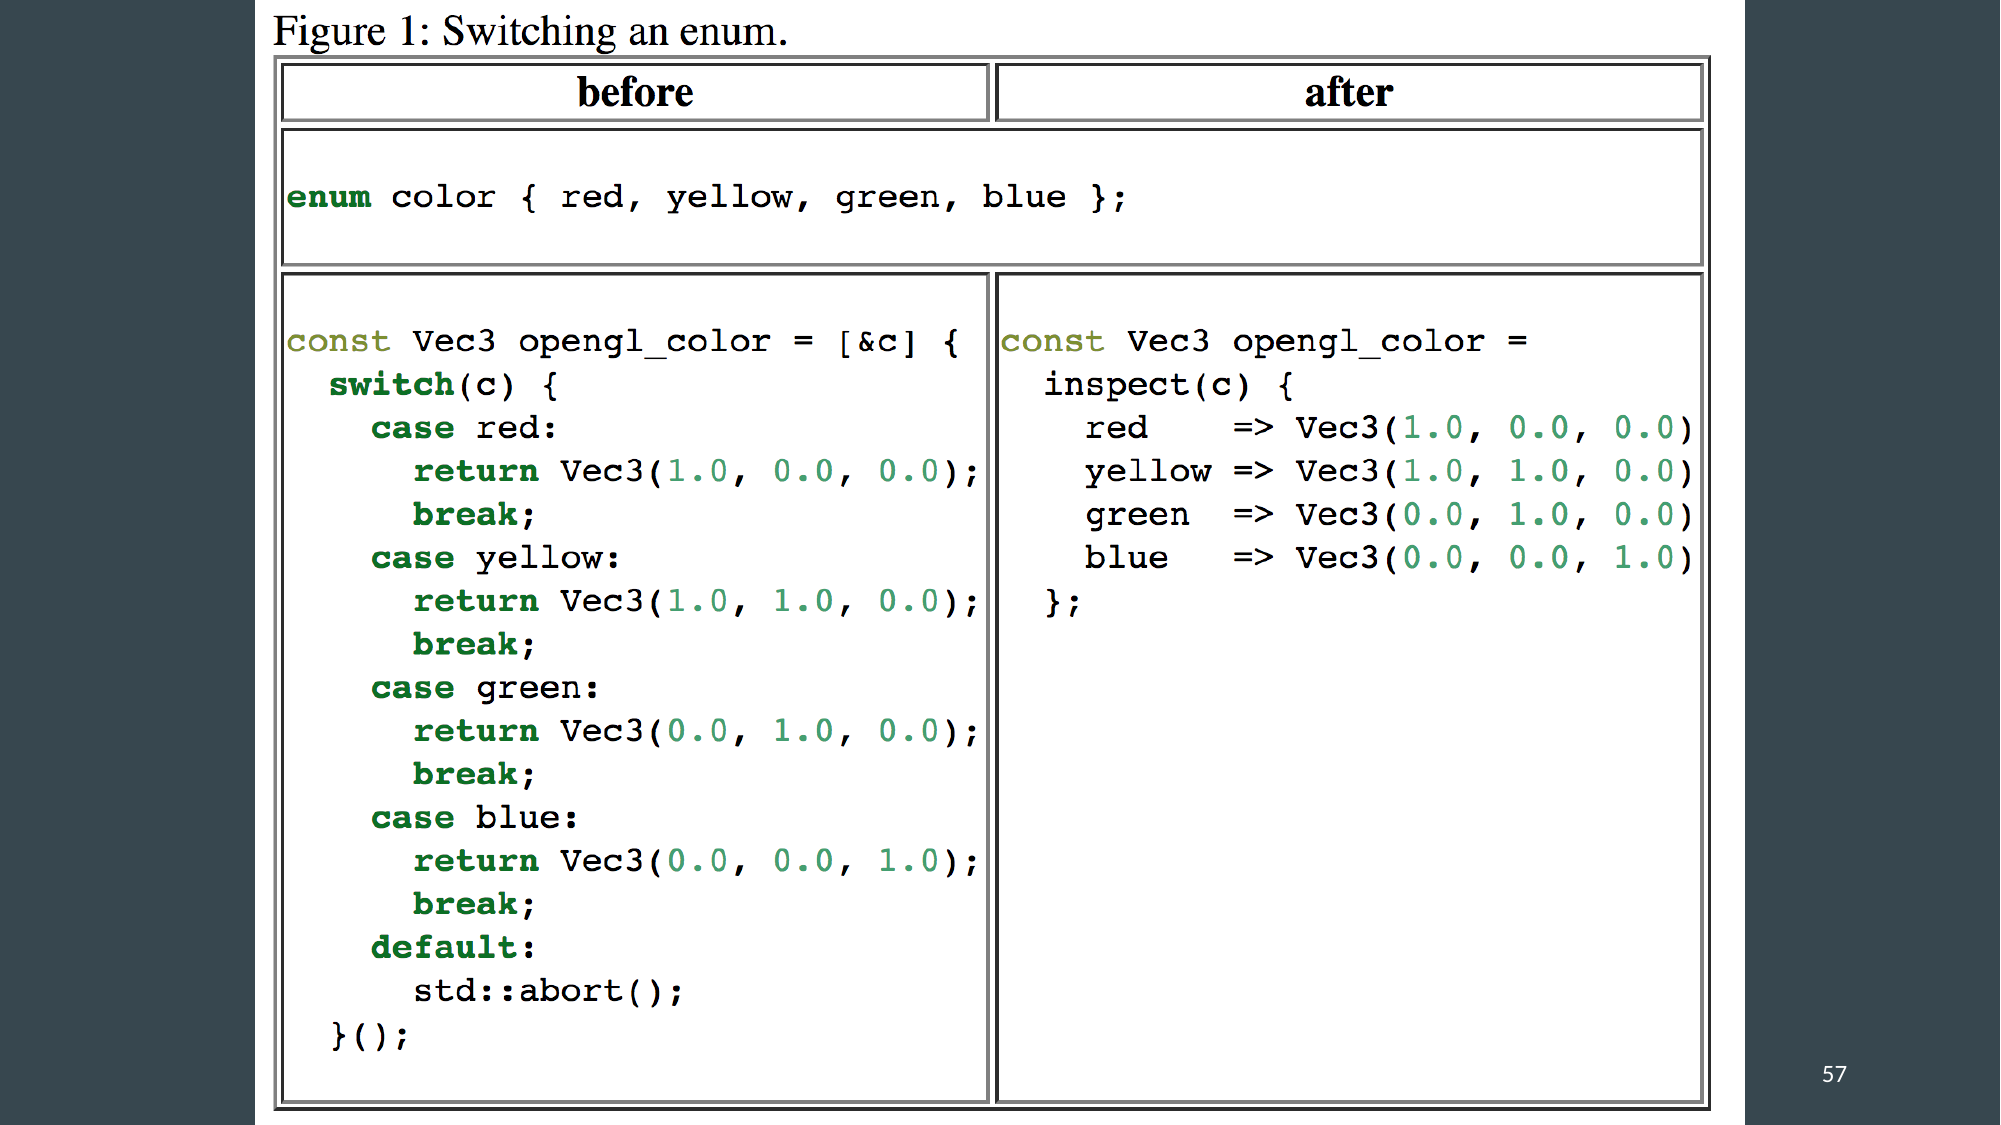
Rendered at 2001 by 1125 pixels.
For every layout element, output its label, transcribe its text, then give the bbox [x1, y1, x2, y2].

picture [255, 0, 1745, 1125]
slide_number 57 [1745, 1042, 1863, 1103]
